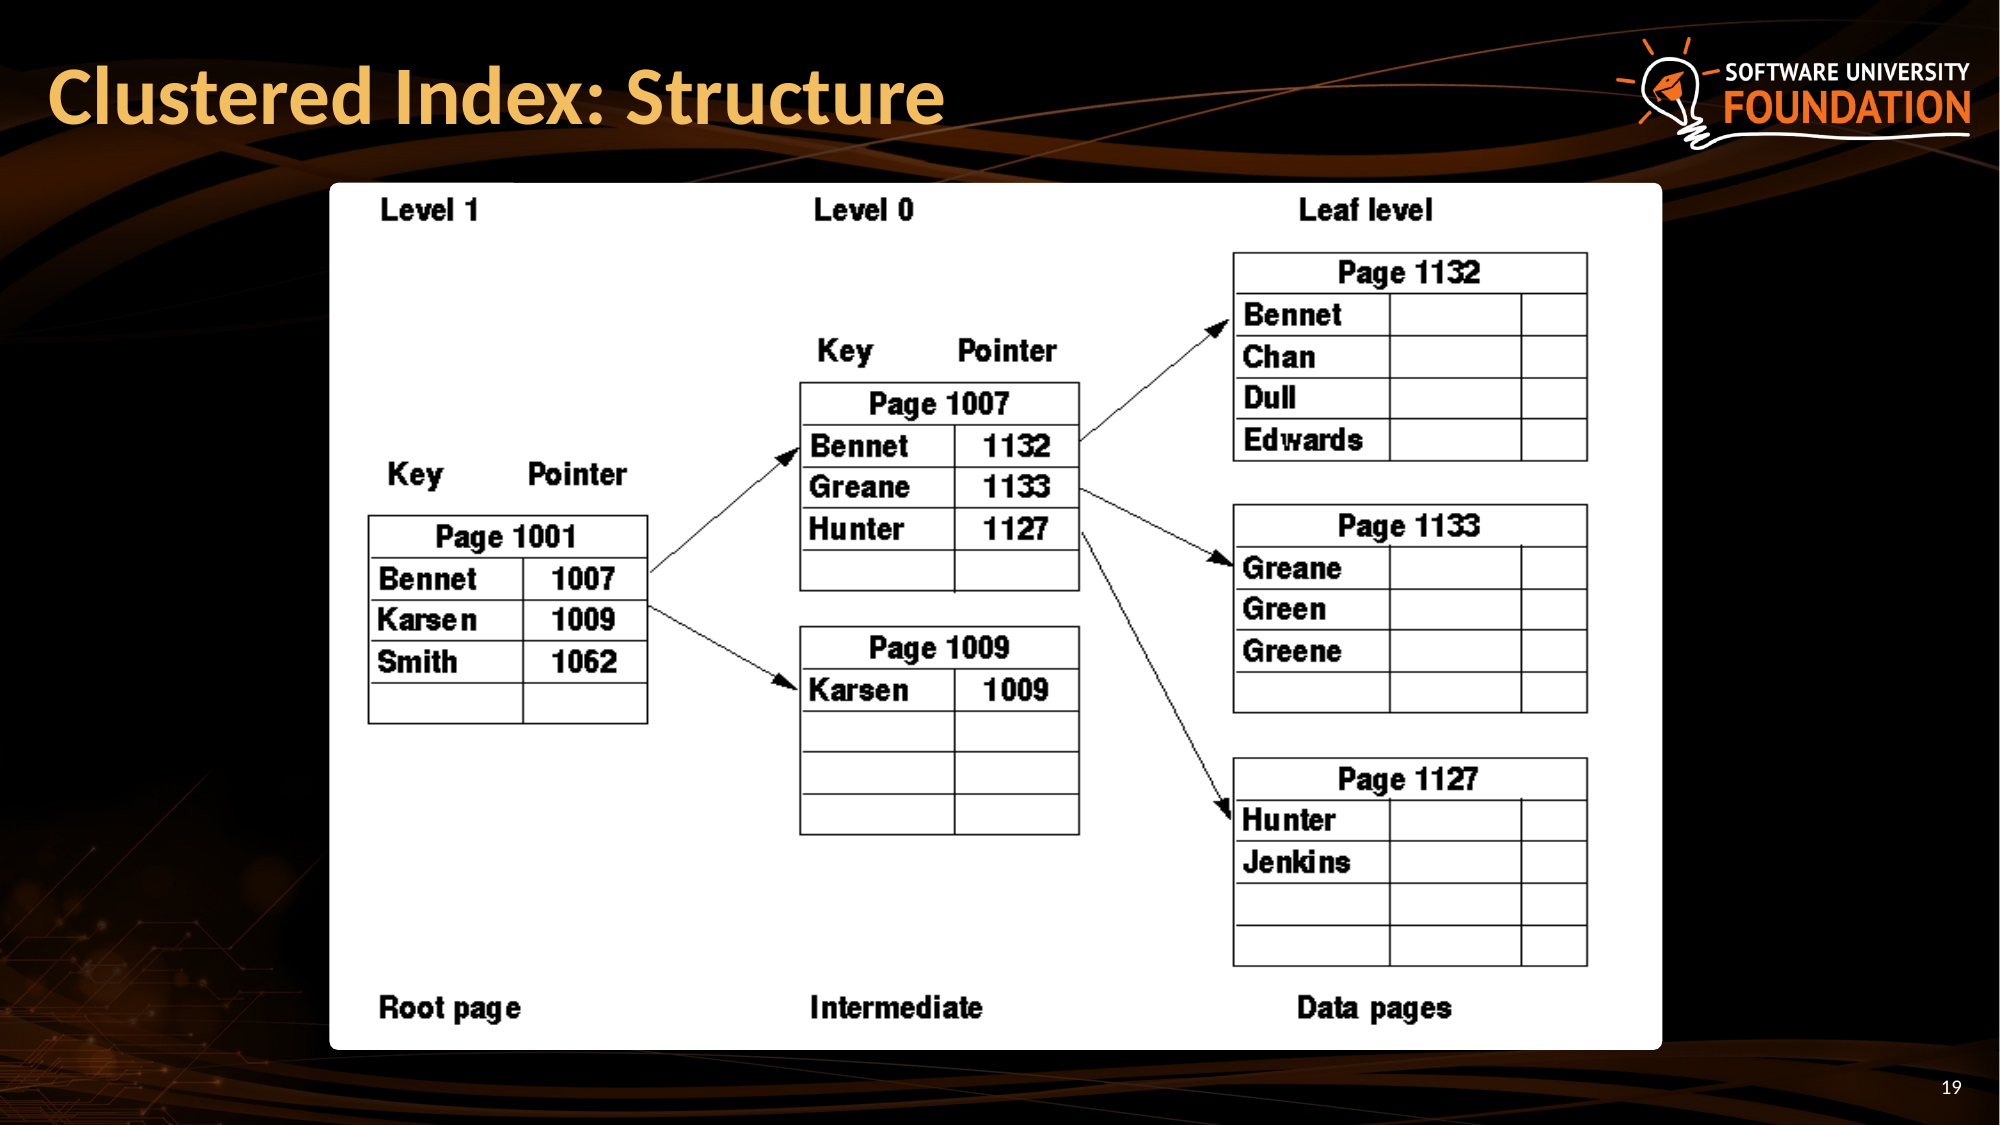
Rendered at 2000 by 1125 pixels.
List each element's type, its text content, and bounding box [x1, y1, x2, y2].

title Clustered Index: Structure [30, 6, 1602, 189]
slide_number 19 [1897, 1070, 1968, 1103]
picture [0, 0, 2000, 1125]
